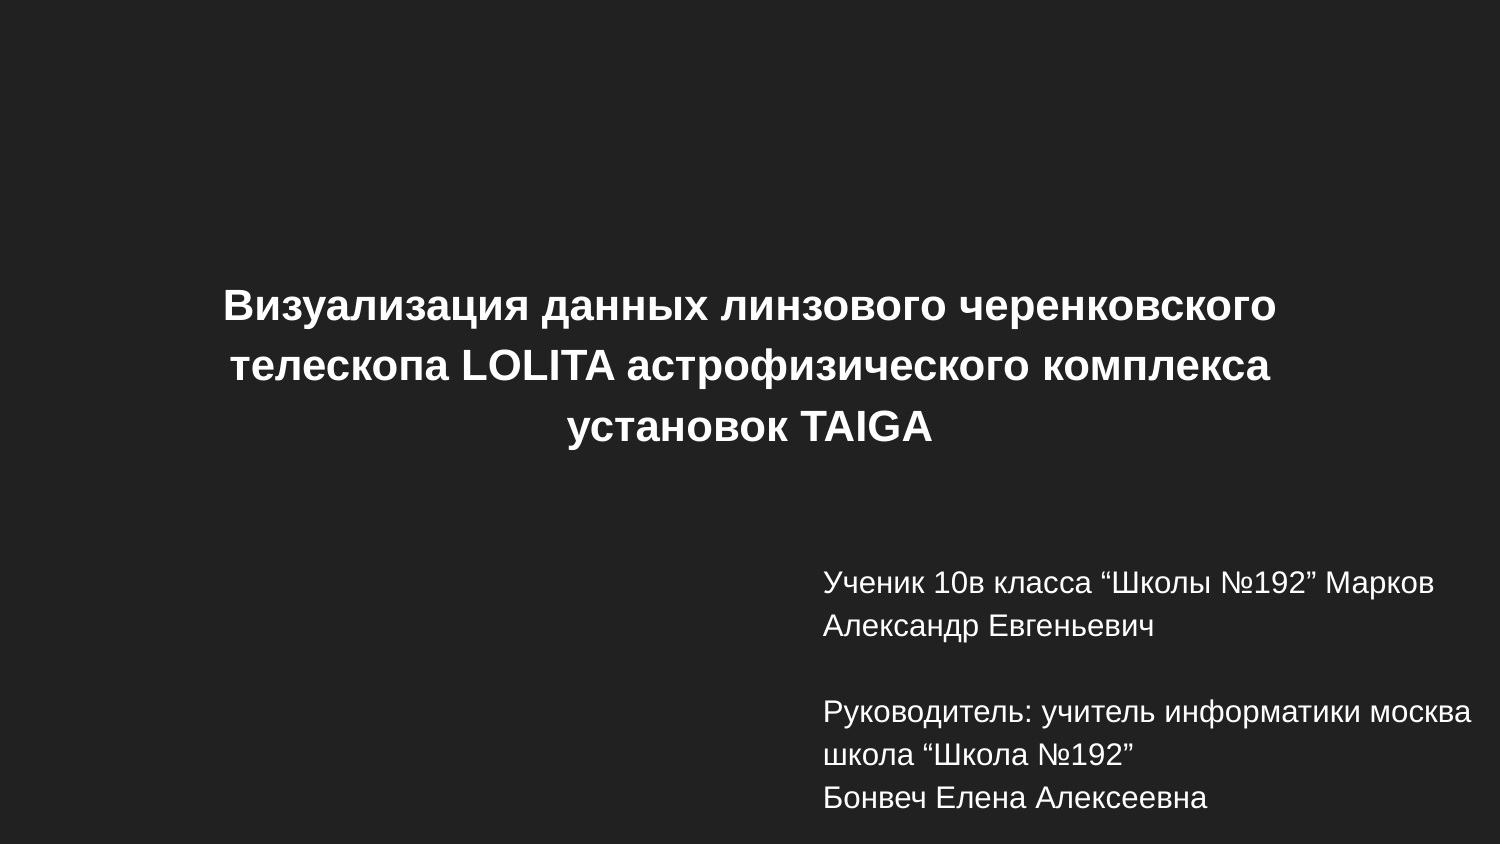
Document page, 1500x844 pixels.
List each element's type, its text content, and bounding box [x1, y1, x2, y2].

title Визуализация данных линзового черенковского телескопа LOLITA астрофизического комплекса установок TAIGA [148, 122, 1352, 465]
subtitle Ученик 10в класса “Школы №192” Марков Александр Евгеньевич Руководитель: учитель информатики москва школа “Школа №192” Бонвеч Елена Алексеевна [351, 541, 1500, 657]
